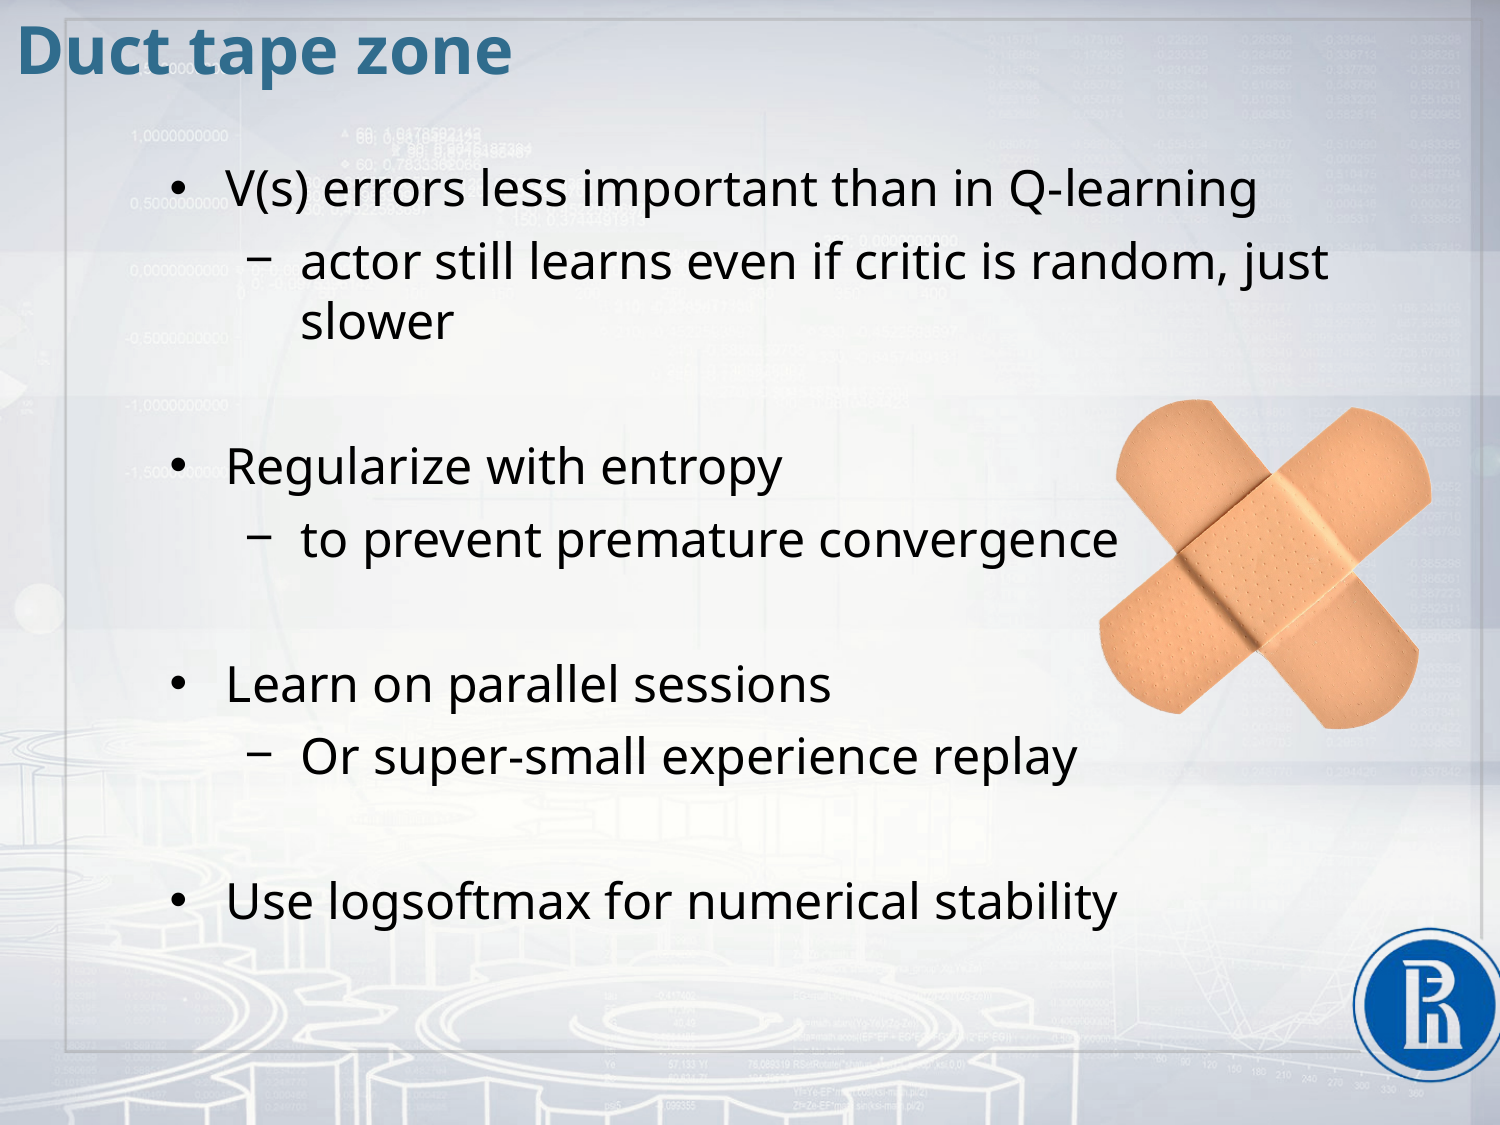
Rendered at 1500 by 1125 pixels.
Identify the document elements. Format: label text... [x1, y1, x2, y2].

text_box V(s) errors less important than in Q-learning actor still learns even if critic is random, just slower Regularize with entropy to prevent premature convergence Learn on parallel sessions Or super-small experience replay Use logsoftmax for numerical stability [135, 149, 1412, 884]
picture [0, 102, 1500, 1125]
title Duct tape zone [0, 0, 1500, 102]
